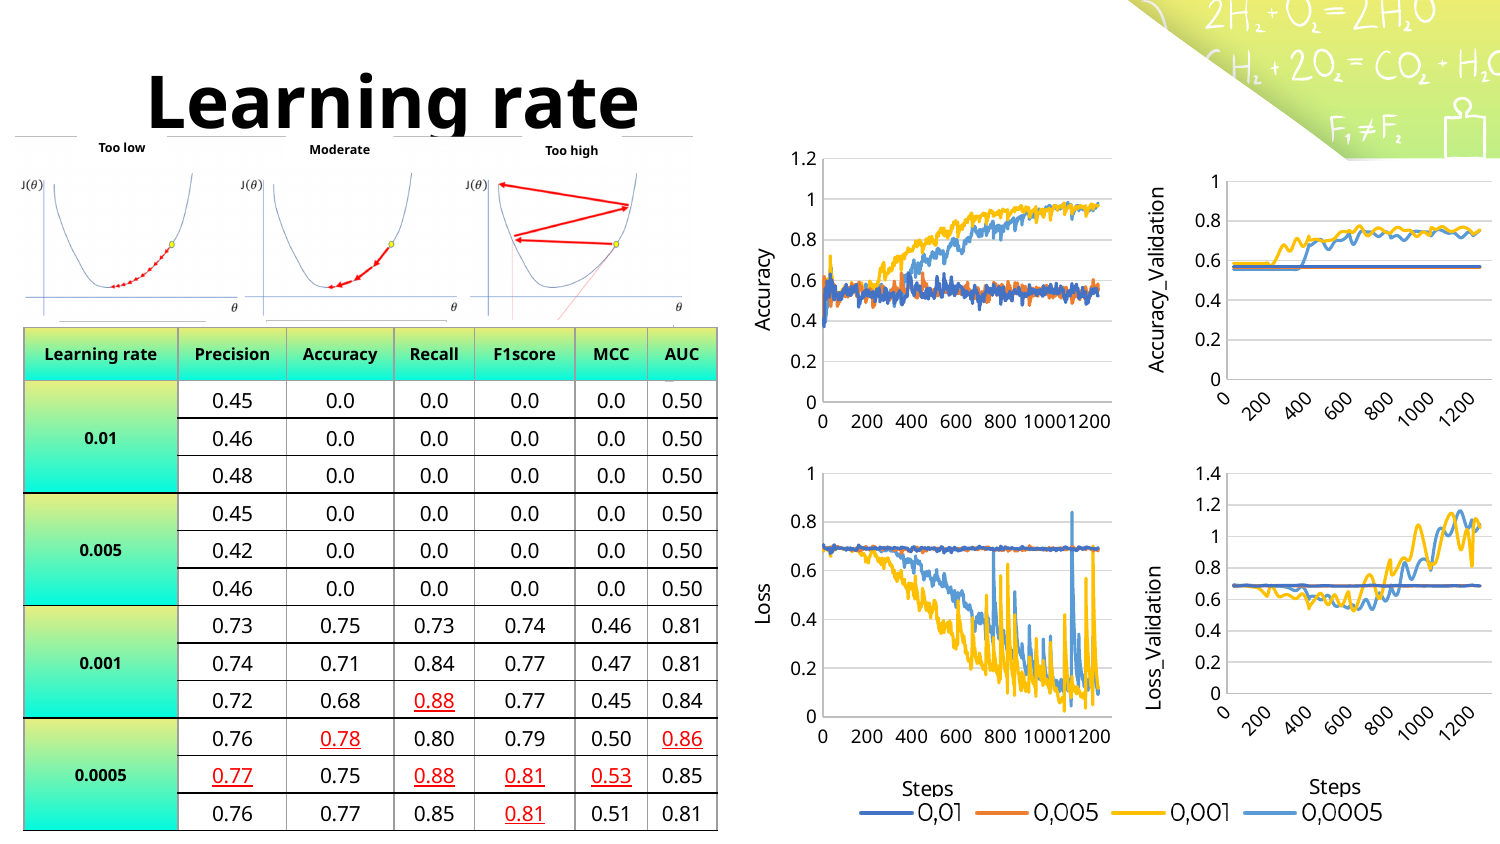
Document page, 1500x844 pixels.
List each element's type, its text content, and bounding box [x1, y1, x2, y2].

table_cell 0.73 [395, 606, 474, 642]
table_cell 0.0 [287, 494, 393, 530]
table_cell 0.0 [395, 494, 474, 530]
table_cell 0.001 [25, 606, 177, 717]
table_cell 0.50 [648, 381, 709, 417]
table_cell 0.77 [179, 756, 286, 792]
table_cell 0.75 [287, 756, 393, 792]
table_cell 0.50 [576, 719, 647, 755]
table_cell 0.85 [395, 794, 474, 830]
table_cell 0.50 [648, 569, 709, 605]
table_cell 0.0 [576, 494, 647, 530]
picture [852, 797, 1388, 827]
table_cell 0.45 [179, 401, 286, 417]
table_cell 0.45 [576, 681, 647, 717]
table_cell 0.50 [648, 419, 709, 455]
table_cell 0.0 [475, 401, 574, 417]
table_cell 0.42 [179, 531, 286, 567]
table_cell 0.53 [576, 756, 647, 792]
table_cell 0.0 [576, 569, 647, 605]
table_cell 0.0 [576, 419, 647, 455]
table_cell 0.0 [576, 531, 647, 567]
table_cell 0.78 [287, 719, 393, 755]
table_cell 0.81 [648, 606, 709, 642]
table_cell 0.46 [576, 606, 647, 642]
table_cell 0.85 [648, 756, 709, 792]
table_cell 0.46 [179, 569, 286, 605]
table_cell 0.0 [576, 401, 647, 417]
table_cell 0.86 [648, 719, 709, 755]
table_cell 0.51 [576, 794, 647, 830]
chart [714, 137, 1500, 823]
table_cell 0.46 [179, 419, 286, 455]
table_cell 0.0 [287, 456, 393, 492]
table_cell 0.68 [287, 681, 393, 717]
table_cell 0.01 [25, 401, 177, 492]
title Learning rate [130, 40, 1395, 236]
table_cell 0.0 [287, 569, 393, 605]
table_cell 0.88 [395, 681, 474, 717]
table_cell 0.0 [475, 494, 574, 530]
table_cell 0.76 [179, 794, 286, 830]
table_cell 0.74 [179, 644, 286, 680]
table_cell 0.50 [648, 494, 709, 530]
table_cell 0.0 [395, 569, 474, 605]
table_cell 0.81 [475, 794, 574, 830]
table_cell 0.76 [179, 719, 286, 755]
table_cell 0.45 [179, 494, 286, 530]
table_cell 0.75 [287, 606, 393, 642]
table_cell 0.72 [179, 681, 286, 717]
table_cell 0.47 [576, 644, 647, 680]
table_cell 0.84 [395, 644, 474, 680]
table_cell 0.50 [648, 531, 709, 567]
table_cell 0.50 [648, 456, 708, 492]
table_cell 0.0 [475, 569, 574, 605]
table_cell 0.0 [475, 456, 574, 492]
table_cell 0.0 [287, 401, 393, 417]
table_cell 0.77 [475, 644, 574, 680]
table_cell 0.0 [475, 419, 574, 455]
table_cell 0.74 [475, 606, 574, 642]
table_cell 0.81 [648, 794, 714, 830]
table_cell 0.73 [179, 606, 286, 642]
table_cell 0.77 [287, 794, 393, 830]
table_cell 0.84 [648, 681, 709, 717]
table_header AUC [696, 328, 709, 380]
table_cell 0.0 [576, 456, 647, 492]
table_cell 0.88 [395, 756, 474, 792]
table_cell 0.0 [287, 419, 393, 455]
table_cell 0.0 [287, 531, 393, 567]
table_cell 0.48 [179, 456, 286, 492]
table_cell 0.0 [475, 531, 574, 567]
table_cell 0.80 [395, 719, 474, 755]
table_cell 0.0 [395, 531, 474, 567]
table_cell 0.0 [395, 401, 474, 417]
table_cell 0.79 [475, 719, 574, 755]
table_cell 0.0 [395, 419, 474, 455]
table_cell 0.77 [475, 681, 574, 717]
table_cell 0.71 [287, 644, 393, 680]
table_cell 0.005 [25, 494, 177, 605]
table_cell 0.81 [475, 756, 574, 792]
table_cell 0.0005 [25, 719, 177, 830]
table_cell 0.81 [648, 644, 709, 680]
table_cell 0.0 [395, 456, 474, 492]
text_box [15, 135, 693, 393]
